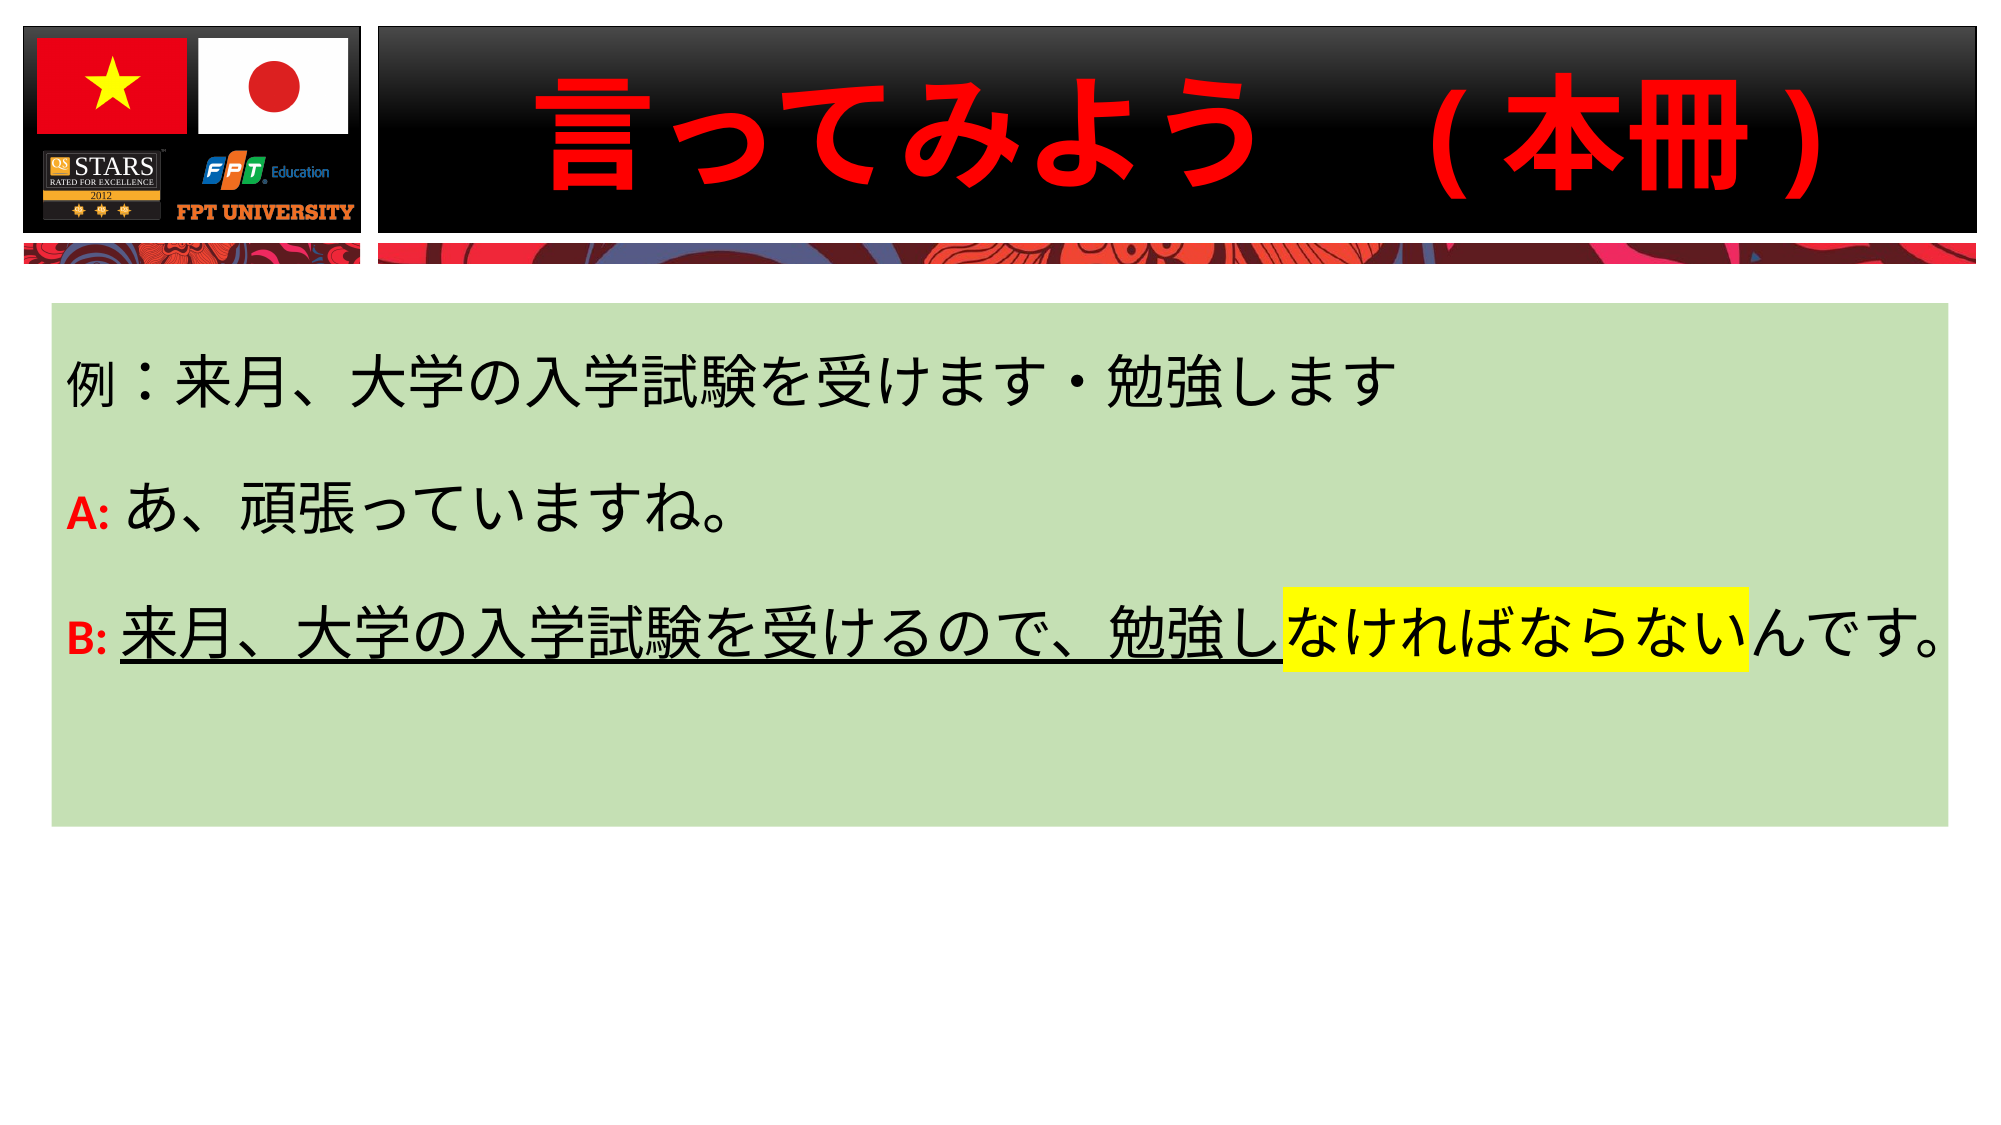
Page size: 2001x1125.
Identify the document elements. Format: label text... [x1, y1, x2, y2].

picture [23, 243, 361, 264]
text_box 言ってみよう (本冊) [378, 26, 1977, 233]
picture [378, 243, 1977, 264]
text_box [23, 26, 361, 233]
picture [37, 38, 187, 134]
picture [198, 38, 349, 134]
picture [36, 136, 361, 233]
text_box 例：来月、大学の入学試験を受けます・勉強します A:あ、頑張っていますね。 B:来月、大学の入学試験を受けるので、勉強しなければならないんです。 [51, 303, 1949, 827]
